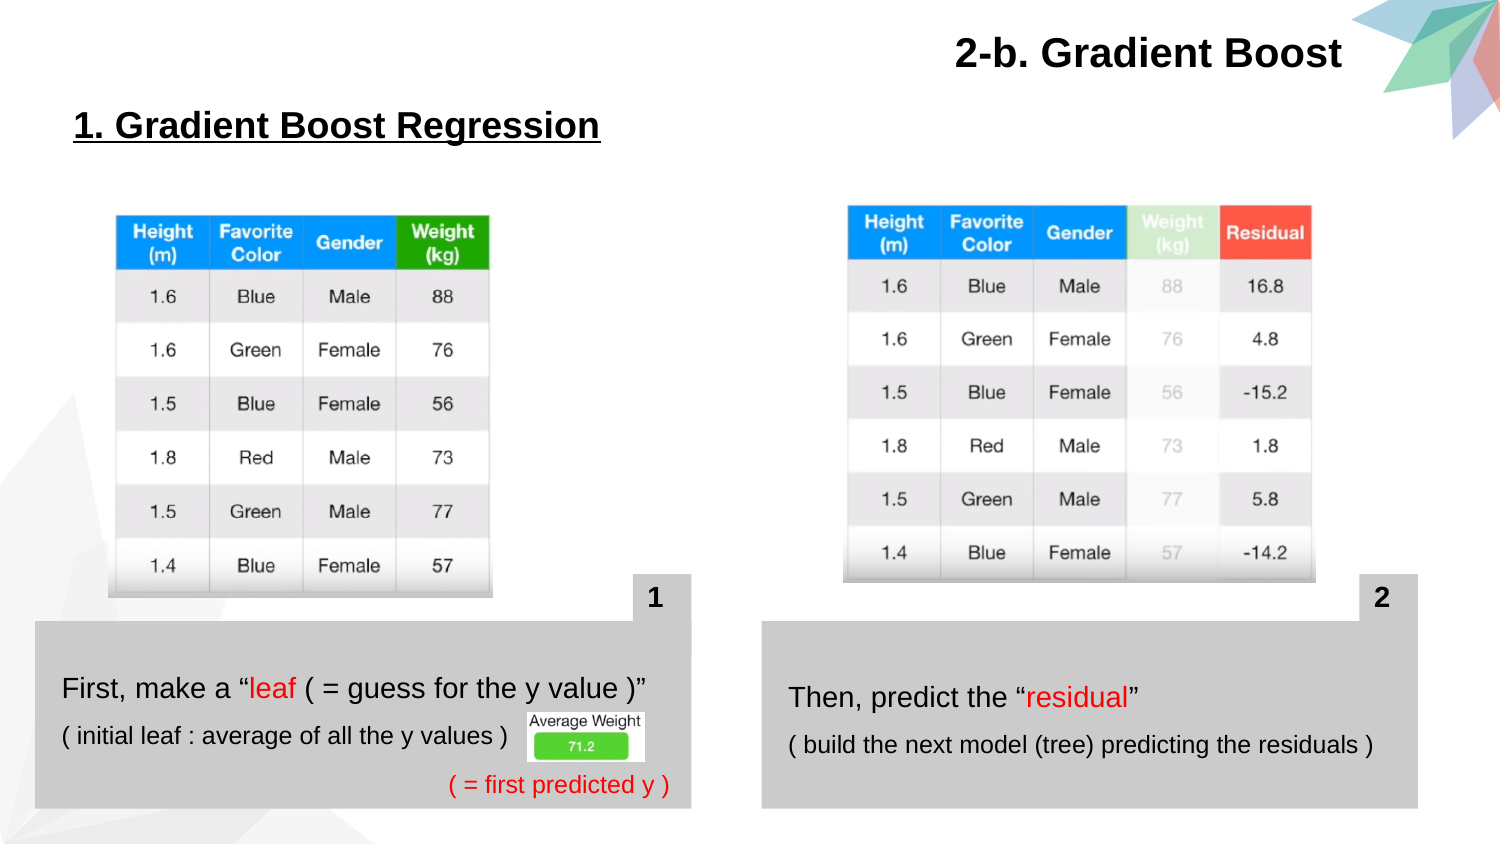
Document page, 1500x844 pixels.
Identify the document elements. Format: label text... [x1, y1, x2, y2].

text_box 1. Gradient Boost Regression [58, 93, 668, 154]
picture [0, 0, 1500, 844]
text_box ( = first predicted y ) [433, 761, 692, 807]
text_box [680, 572, 693, 619]
text_box 1 [632, 570, 680, 621]
text_box First, make a “leaf ( = guess for the y value )” ( initial leaf : average of all the y values ) [46, 644, 760, 757]
list 2-b. Gradient Boost [844, 20, 1454, 82]
text_box 2 [1359, 570, 1407, 621]
text_box [1357, 572, 1420, 653]
text_box [760, 619, 1420, 811]
text_box [33, 619, 693, 811]
text_box Then, predict the “residual” ( build the next model (tree) predicting the residuals ) [773, 653, 1500, 766]
picture [527, 712, 645, 762]
